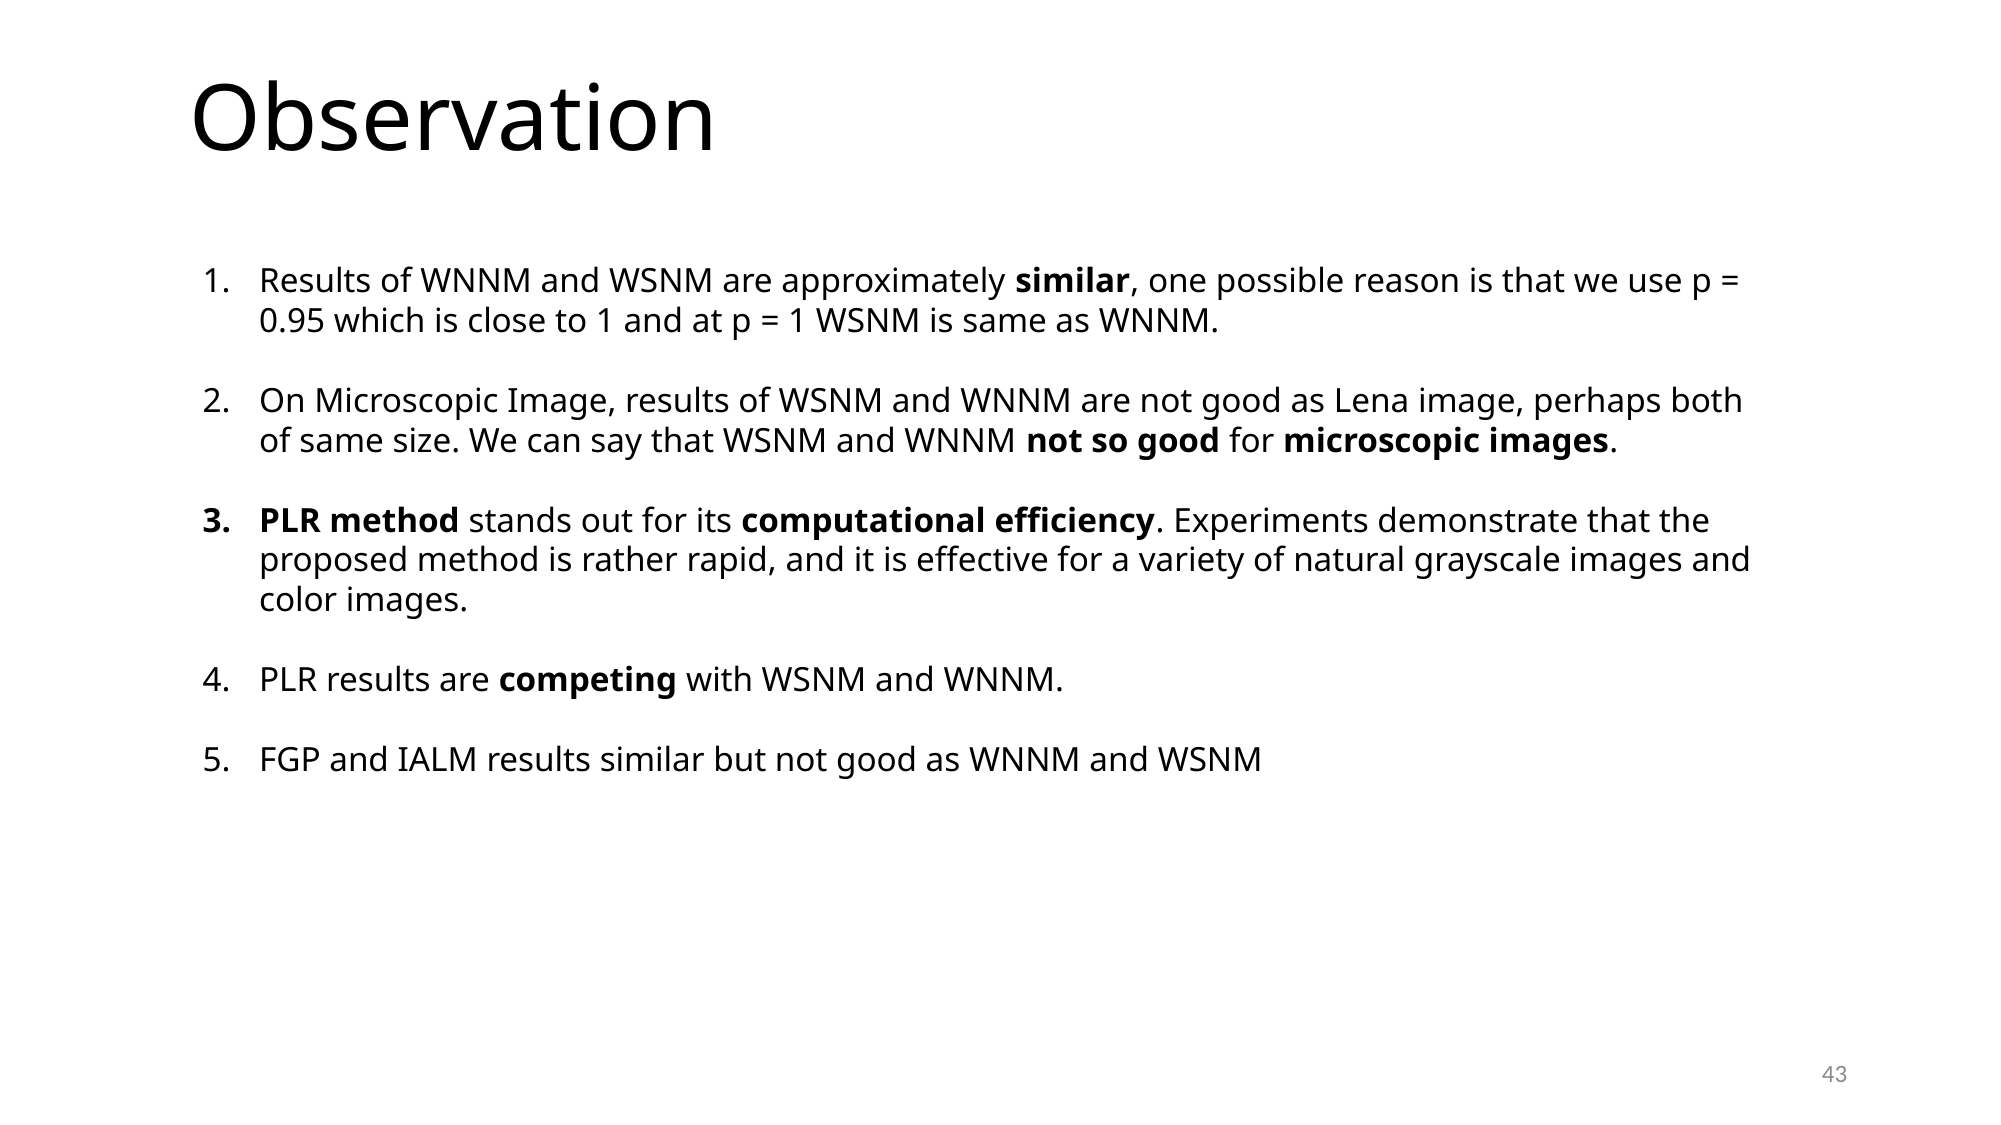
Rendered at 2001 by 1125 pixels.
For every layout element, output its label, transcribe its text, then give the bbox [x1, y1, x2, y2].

slide_number 43 [1412, 1042, 1863, 1103]
text_box Results of WNNM and WSNM are approximately similar, one possible reason is that we use p = 0.95 which is close to 1 and at p = 1 WSNM is same as WNNM. On Microscopic Image, results of WSNM and WNNM are not good as Lena image, perhaps both of same size. We can say that WSNM and WNNM not so good for microscopic images. PLR method stands out for its computational efficiency. Experiments demonstrate that the proposed method is rather rapid, and it is effective for a variety of natural grayscale images and color images. PLR results are competing with WSNM and WNNM. FGP and IALM results similar but not good as WNNM and WSNM [188, 251, 1770, 786]
title Observation [174, 24, 769, 218]
